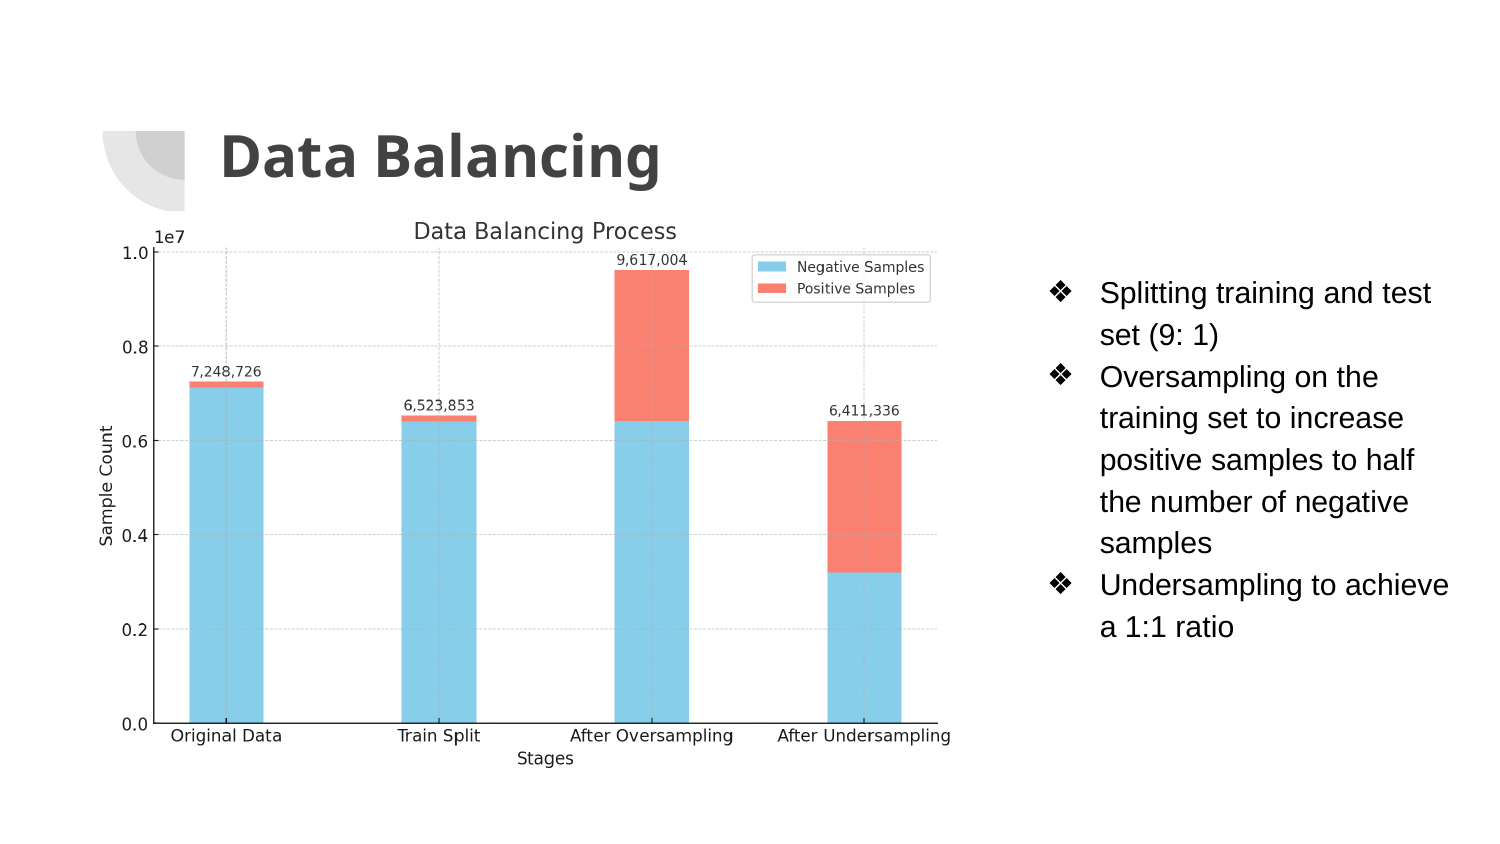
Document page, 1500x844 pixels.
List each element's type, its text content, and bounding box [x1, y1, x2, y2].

title Data Balancing [204, 104, 1358, 212]
picture [88, 210, 961, 779]
list Splitting training and test set (9: 1) Oversampling on the training set to increase positive samples to half the number of negative samples Undersampling to achieve a 1:1 ratio [1009, 253, 1469, 766]
